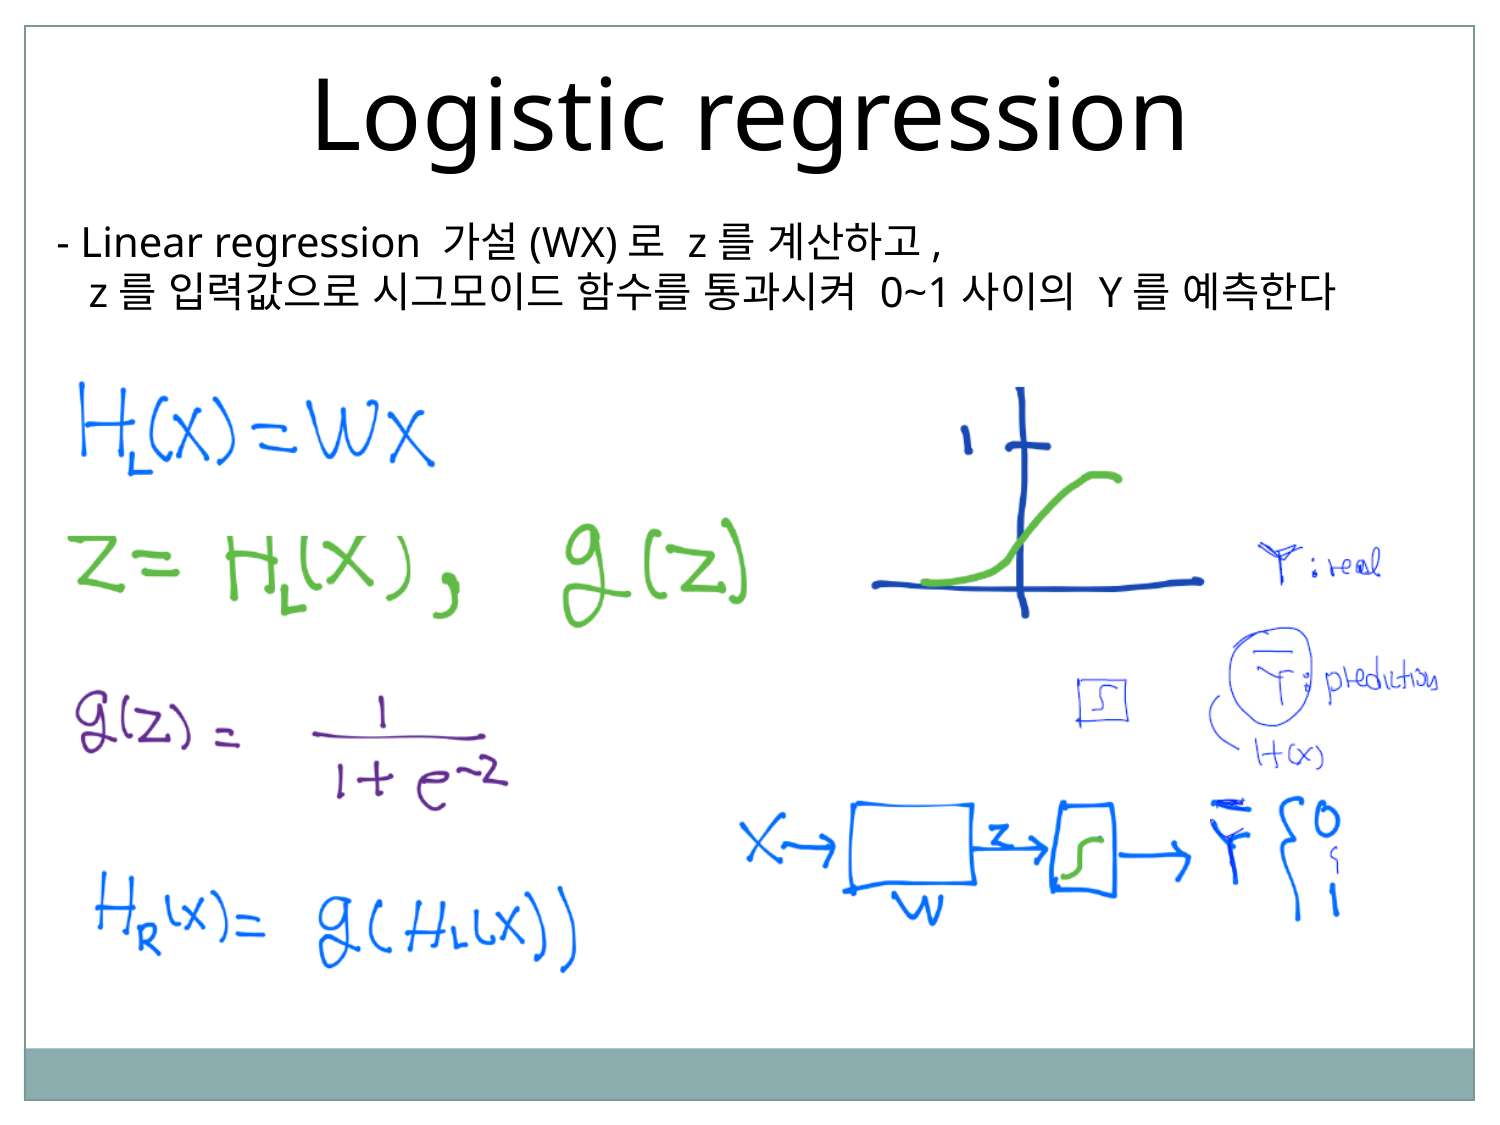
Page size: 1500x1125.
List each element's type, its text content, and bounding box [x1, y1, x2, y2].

text_box Logistic regression [41, 42, 1459, 178]
picture [40, 359, 1454, 1000]
text_box - Linear regression 가설(WX)로 z를 계산하고, z를 입력값으로 시그모이드 함수를 통과시켜 0~1사이의 Y를 예측한다 [41, 208, 1459, 323]
